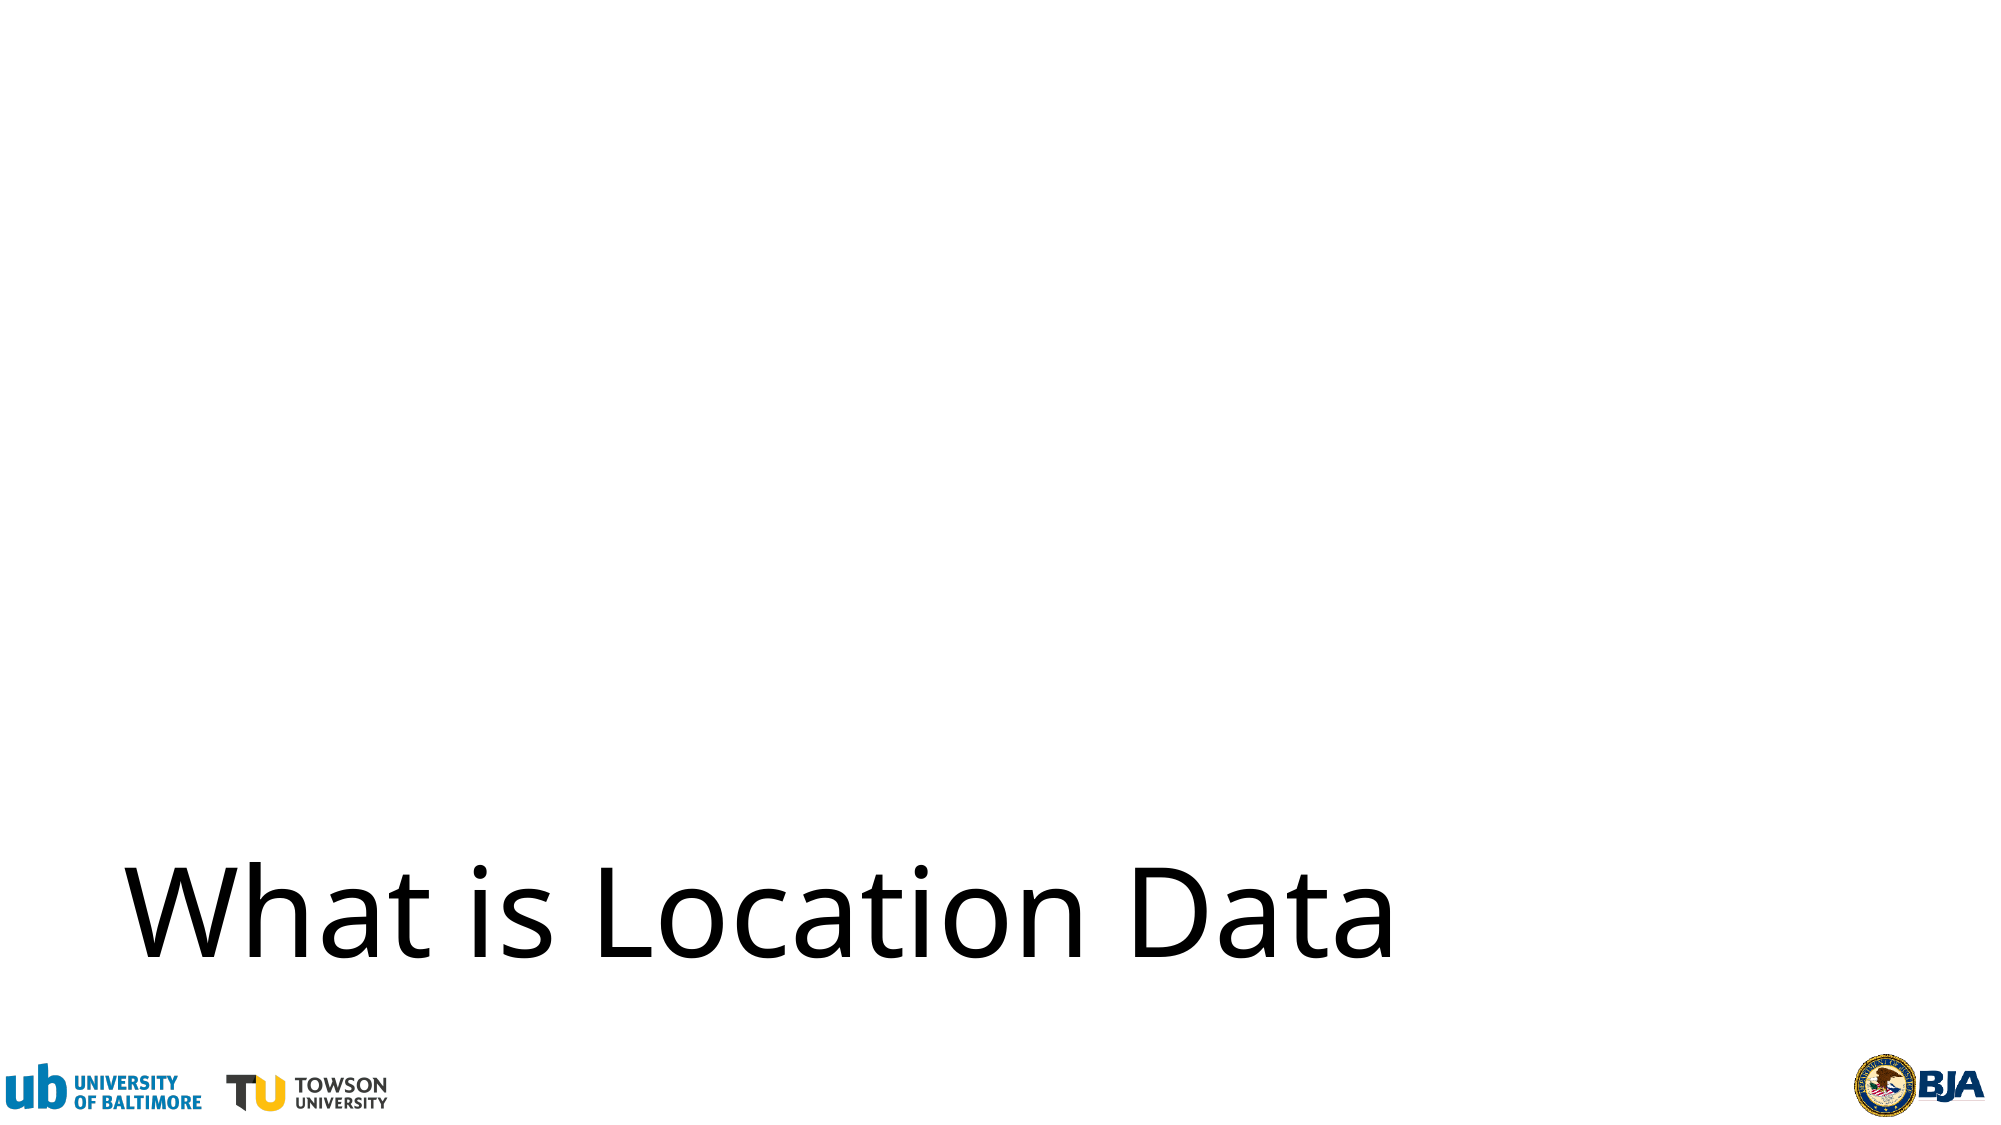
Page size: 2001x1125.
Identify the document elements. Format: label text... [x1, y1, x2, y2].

picture [1854, 1054, 1986, 1117]
picture [0, 1031, 407, 1125]
title What is Location Data [108, 524, 1834, 993]
